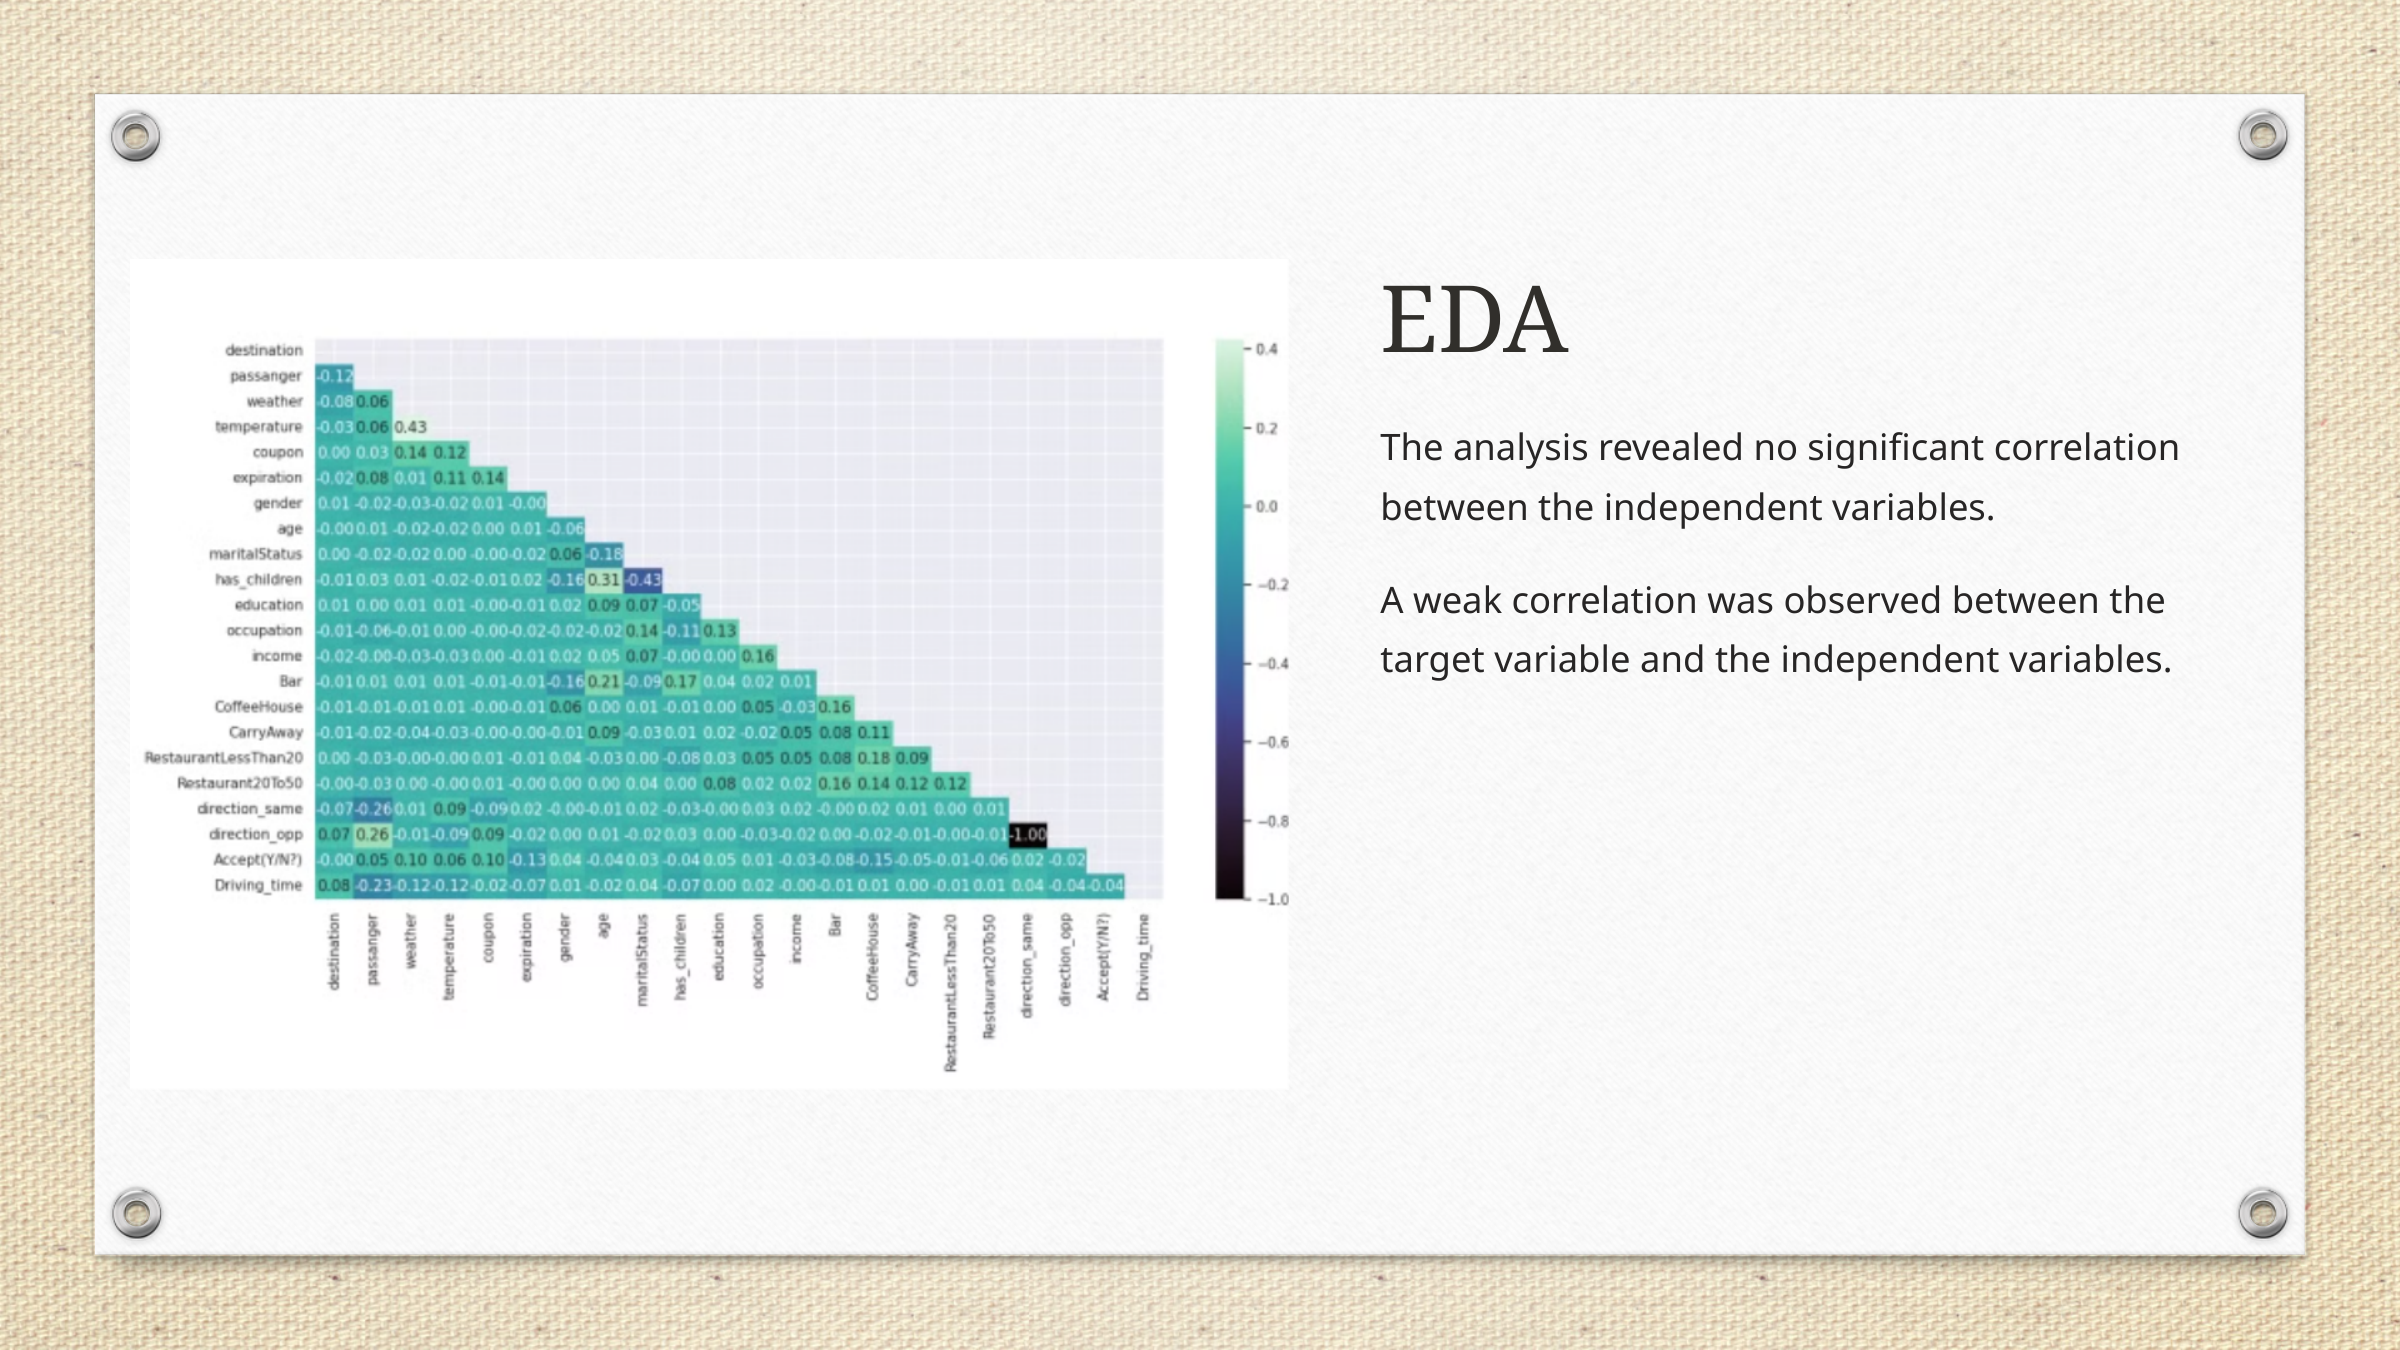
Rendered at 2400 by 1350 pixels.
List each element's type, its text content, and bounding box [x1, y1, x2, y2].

picture [0, 0, 2400, 1350]
text_box A weak correlation was observed between the target variable and the independent variables. [1380, 561, 2271, 681]
text_box The analysis revealed no significant correlation between the independent variables. [1380, 408, 2271, 528]
text_box EDA [1380, 255, 2271, 372]
